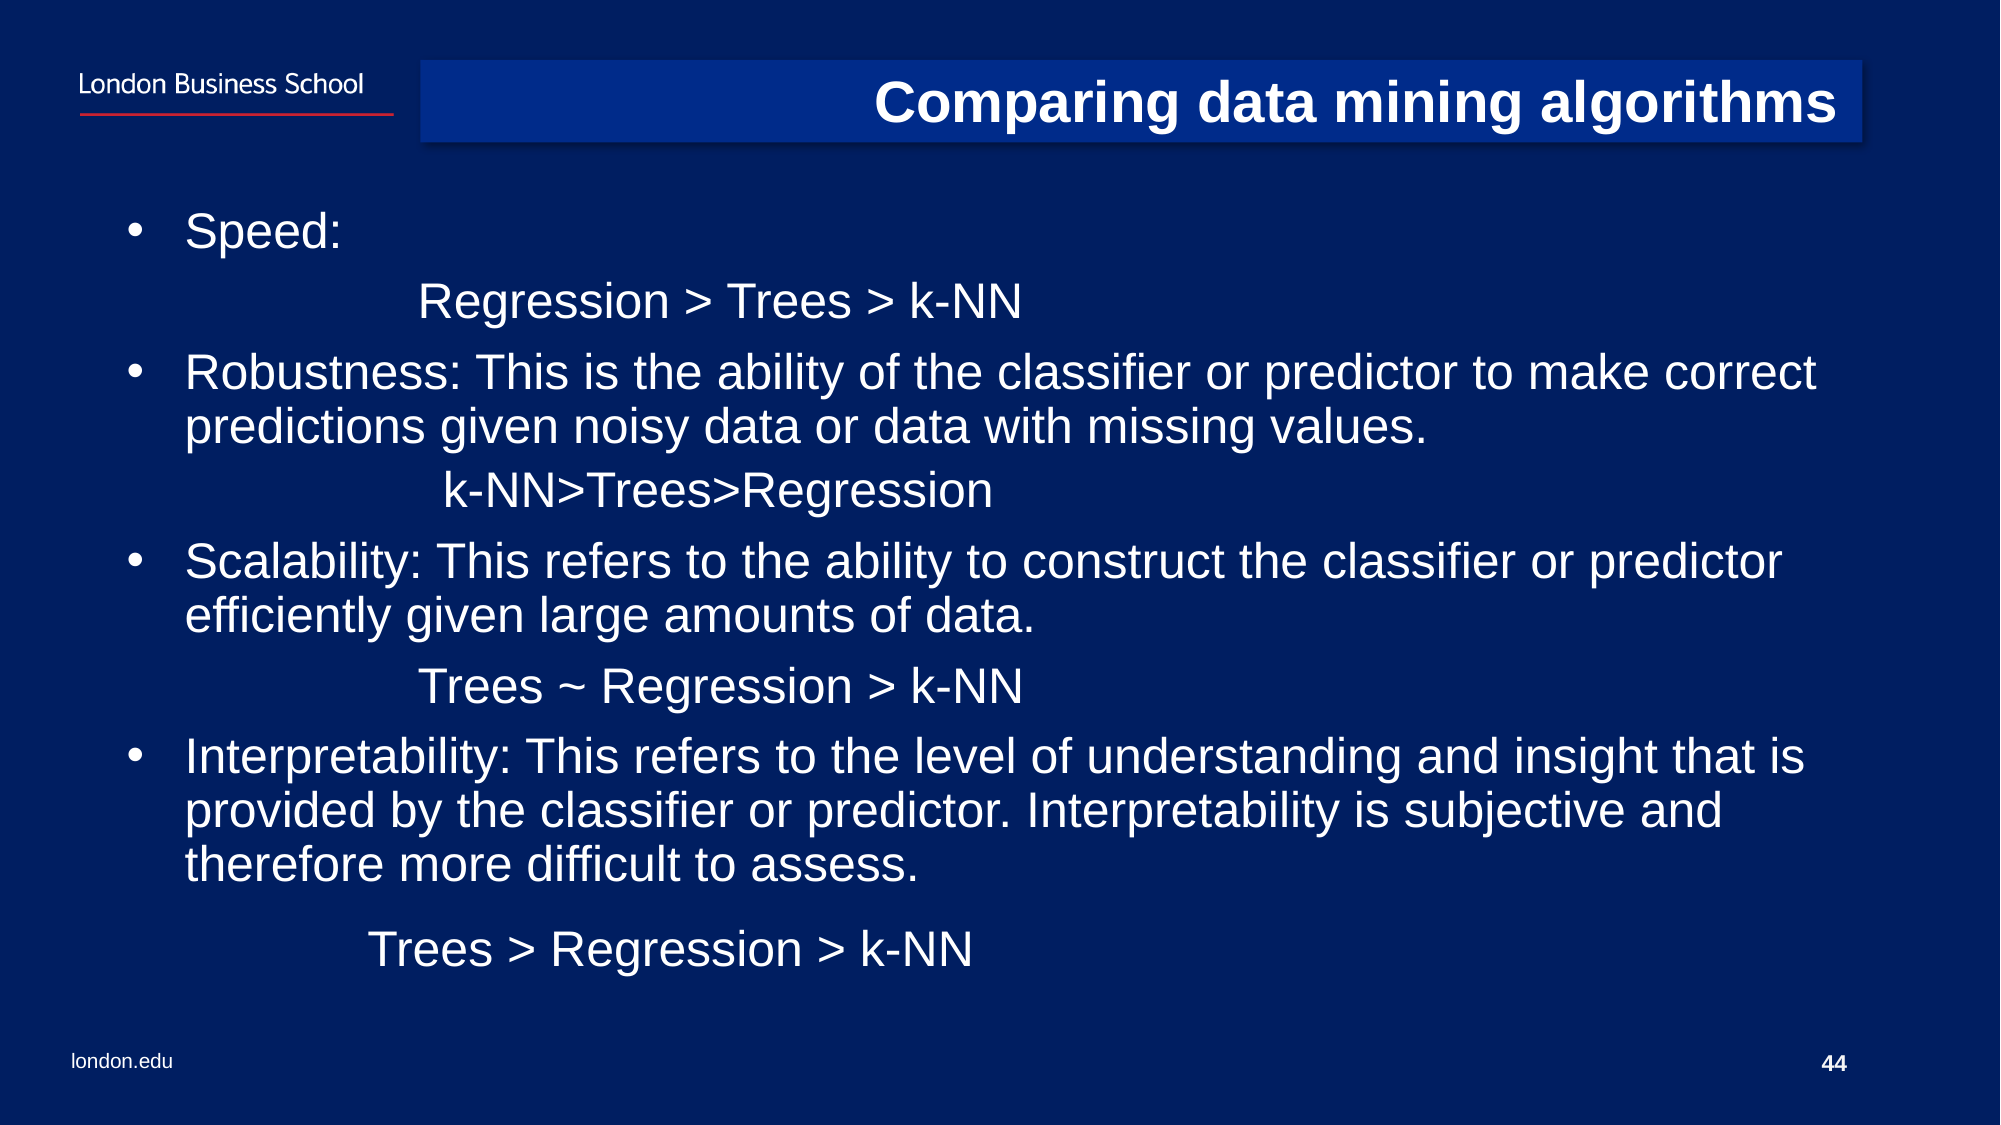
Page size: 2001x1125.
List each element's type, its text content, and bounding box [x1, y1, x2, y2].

picture [66, 59, 394, 137]
title Comparing data mining algorithms [420, 59, 1863, 143]
list Speed: Regression > Trees > k-NN Robustness: This is the ability of the classifier or predictor to make correct predictions given noisy data or data with missing values. k-NN>Trees>Regression Scalability: This refers to the ability to construct the classifier or predictor efficiently given large amounts of data. Trees ~ Regression > k-NN Interpretability: This refers to the level of understanding and insight that is provided by the classifier or predictor. Interpretability is subjective and therefore more difficult to assess. Trees > Regression > k-NN [67, 193, 1863, 932]
